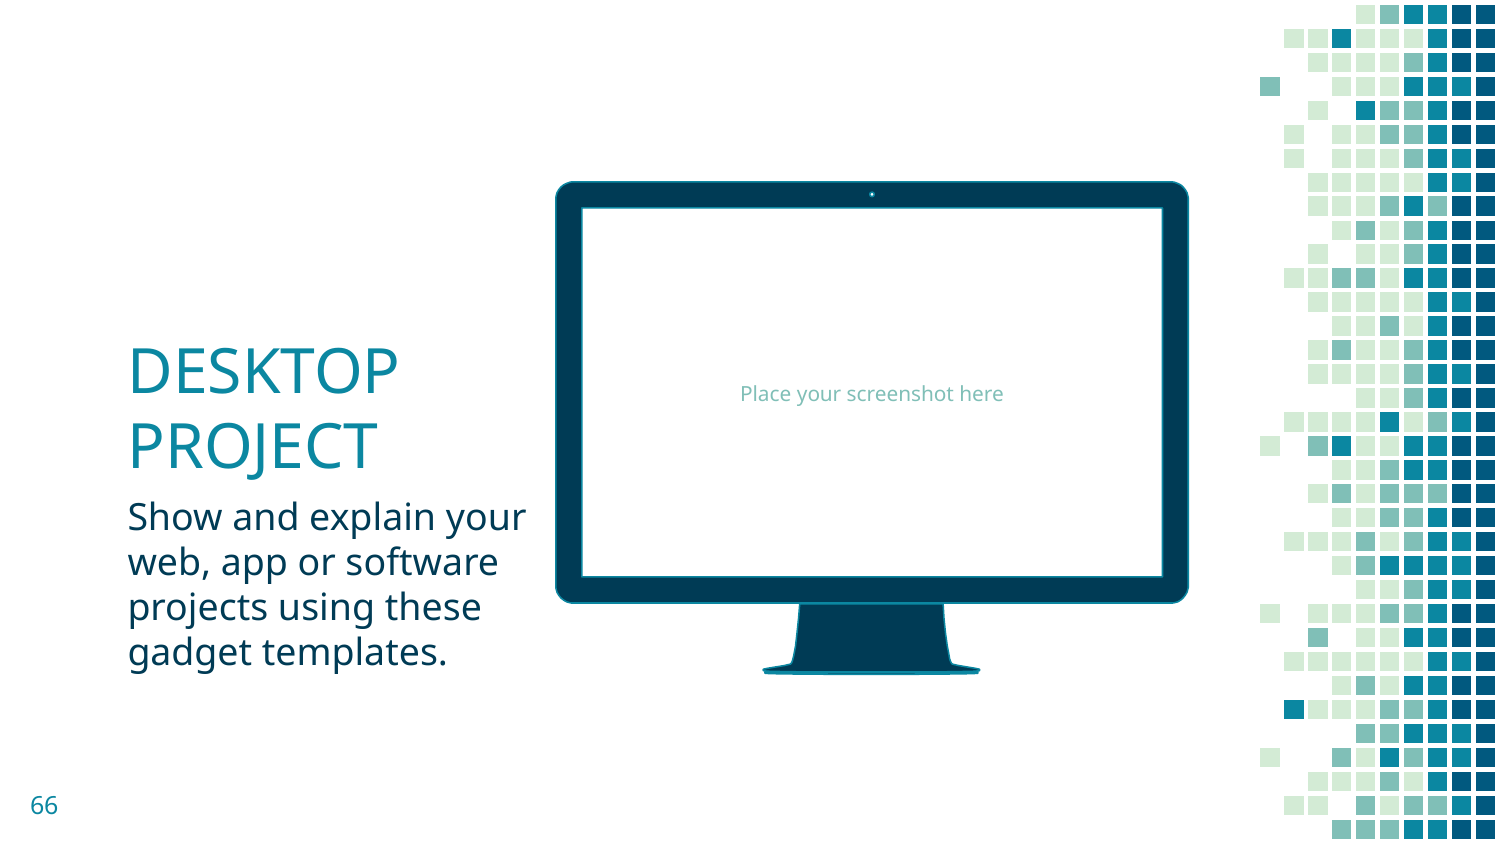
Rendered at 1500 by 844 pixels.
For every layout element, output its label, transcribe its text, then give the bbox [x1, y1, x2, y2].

slide_number 66 [15, 774, 105, 839]
text_box Place your screenshot here [582, 208, 1162, 579]
list DESKTOP PROJECT Show and explain your web, app or software projects using these gadget templates. [112, 137, 564, 689]
text_box [564, 181, 1189, 675]
